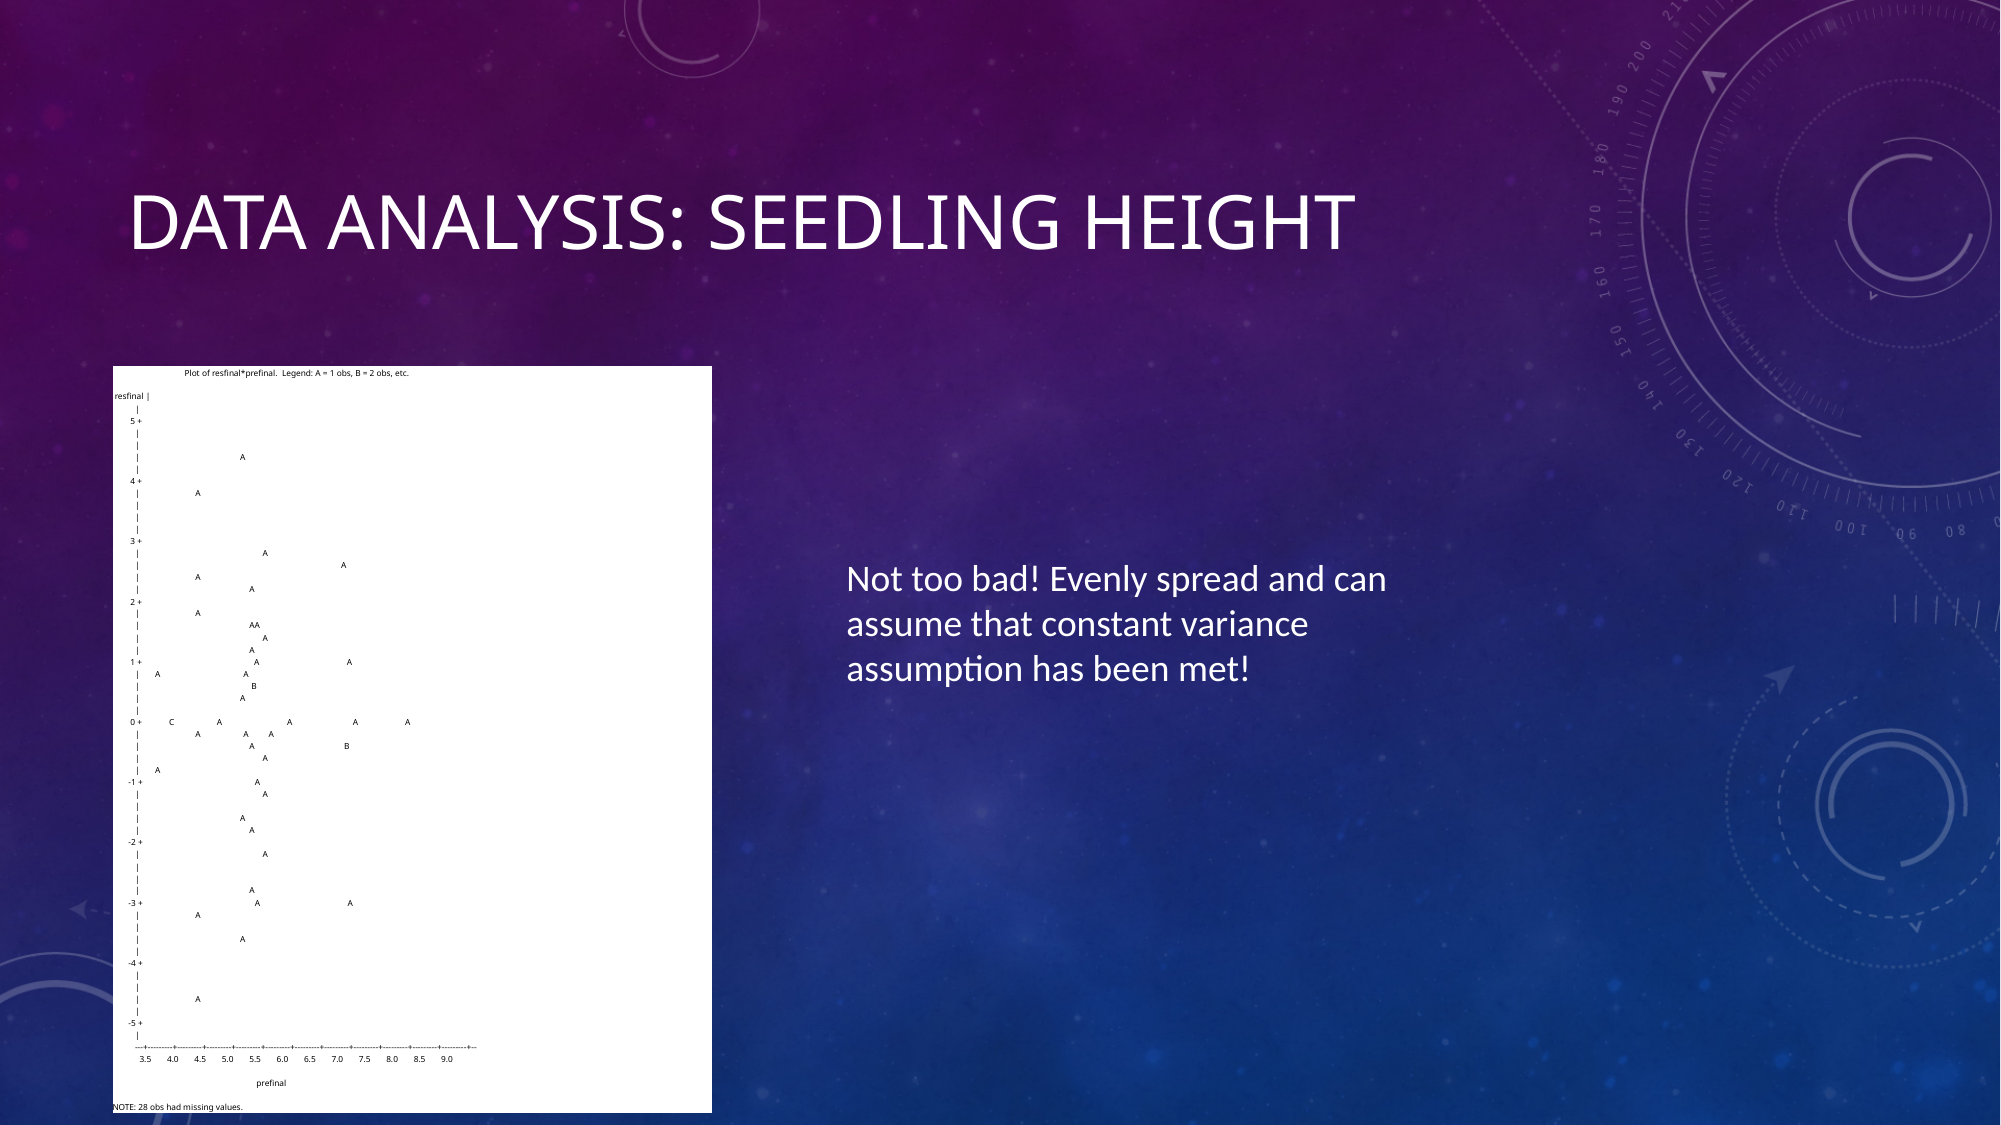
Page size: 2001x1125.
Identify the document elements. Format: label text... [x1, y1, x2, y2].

table_header Plot of resfinal*prefinal. Legend: A = 1 obs, B = 2 obs, etc. resfinal | | 5 + | | | A | 4 + | A | | | 3 + | A | A | A | A 2 + | A | AA | A | A 1 + A A | A A | B | A | 0 + C A A A A | A A A | A B | A | A -1 + A | A | | A | A -2 + | A | | | A -3 + A A | A | | A | -4 + | | | A | -5 + | ---+---------+---------+---------+---------+---------+---------+---------+---------+---------+---------+---------+-- 3.5 4.0 4.5 5.0 5.5 6.0 6.5 7.0 7.5 8.0 8.5 9.0 prefinal NOTE: 28 obs had missing values. [113, 366, 712, 1113]
text_box Not too bad! Evenly spread and can assume that constant variance assumption has been met! [831, 546, 1483, 697]
picture [0, 0, 2001, 1125]
title Data analysis: seedling height [112, 99, 1775, 339]
